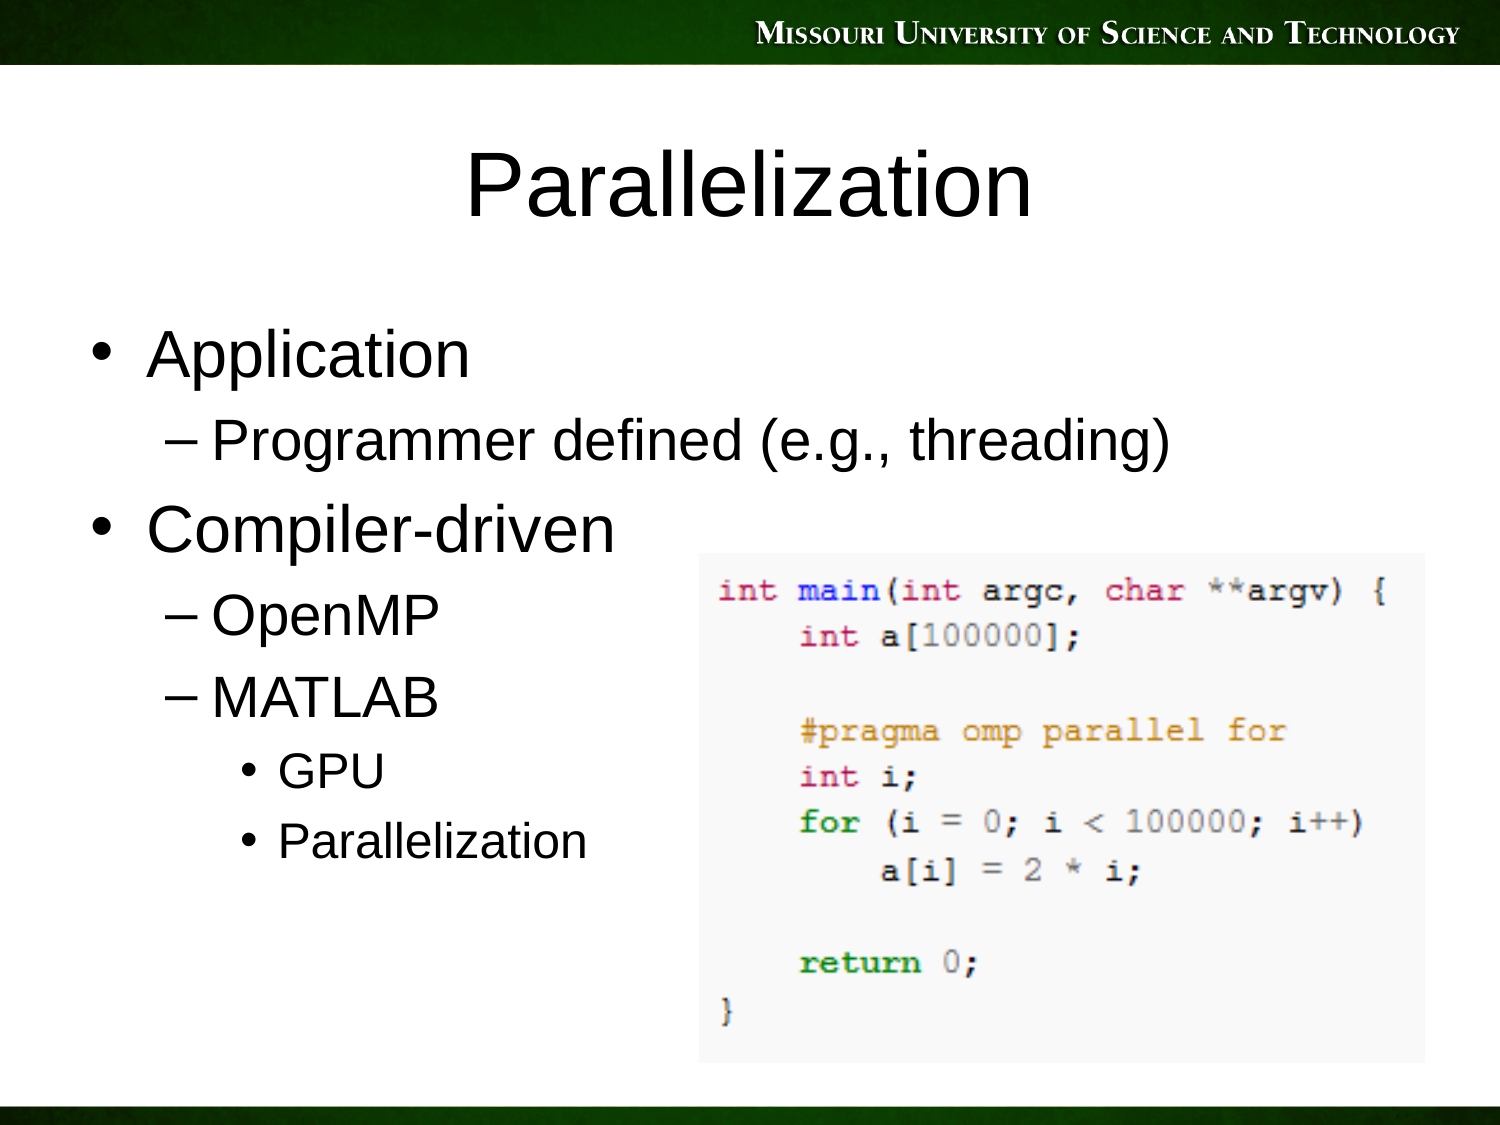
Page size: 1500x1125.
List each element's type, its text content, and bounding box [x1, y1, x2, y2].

picture [0, 0, 1500, 1125]
list Application Programmer defined (e.g., threading) Compiler-driven OpenMP MATLAB GPU Parallelization [75, 303, 1425, 996]
title Parallelization [75, 85, 1425, 274]
